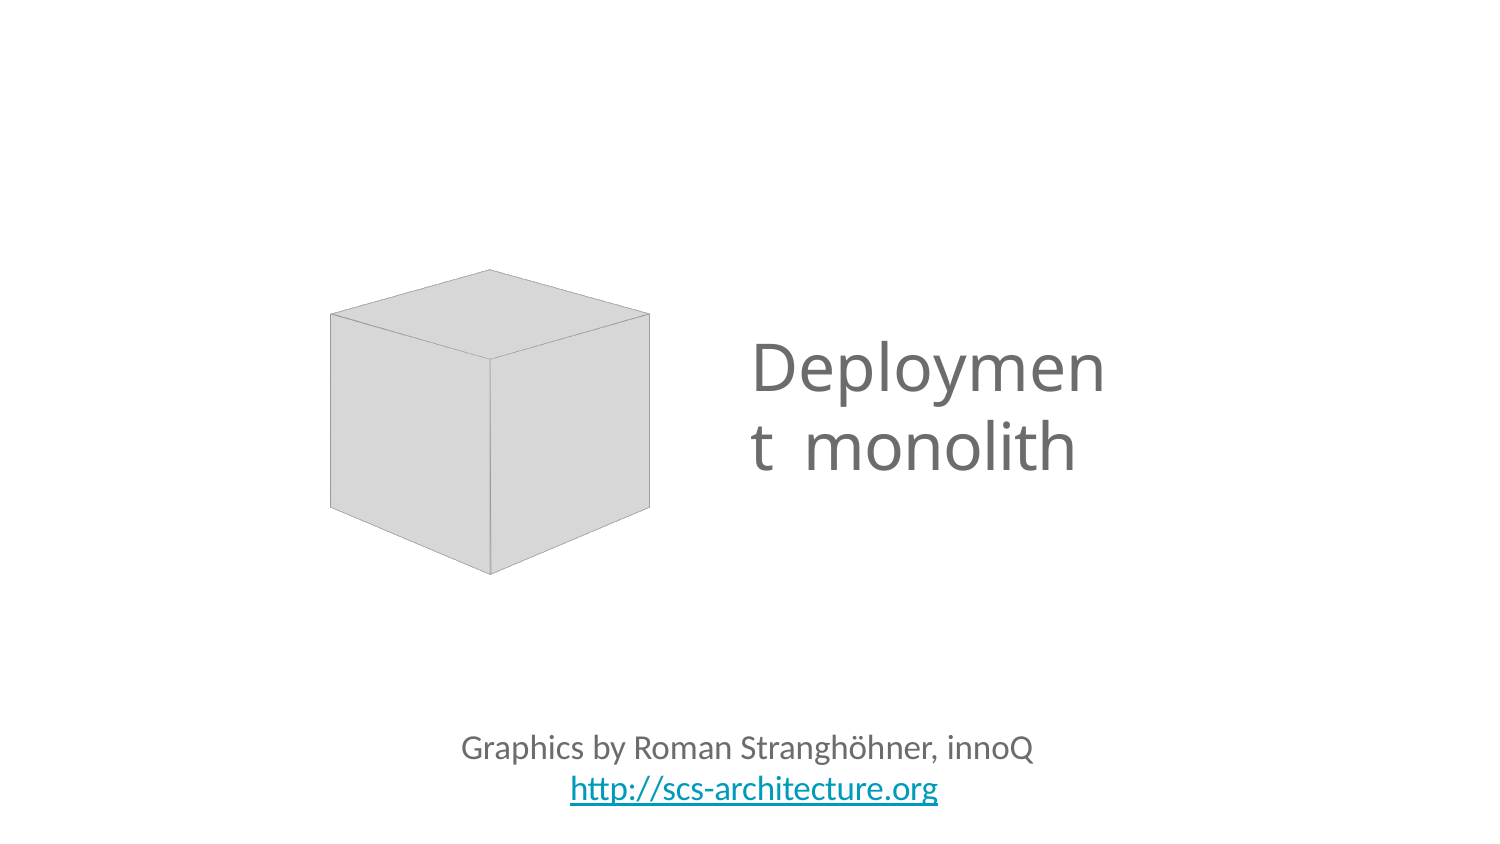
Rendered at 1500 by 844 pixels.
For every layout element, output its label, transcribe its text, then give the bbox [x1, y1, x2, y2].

text_box [330, 269, 650, 575]
title Deployment monolith [749, 325, 1113, 484]
text_box Graphics by Roman Stranghöhner, innoQ http://scs-architecture.org [459, 724, 1040, 808]
